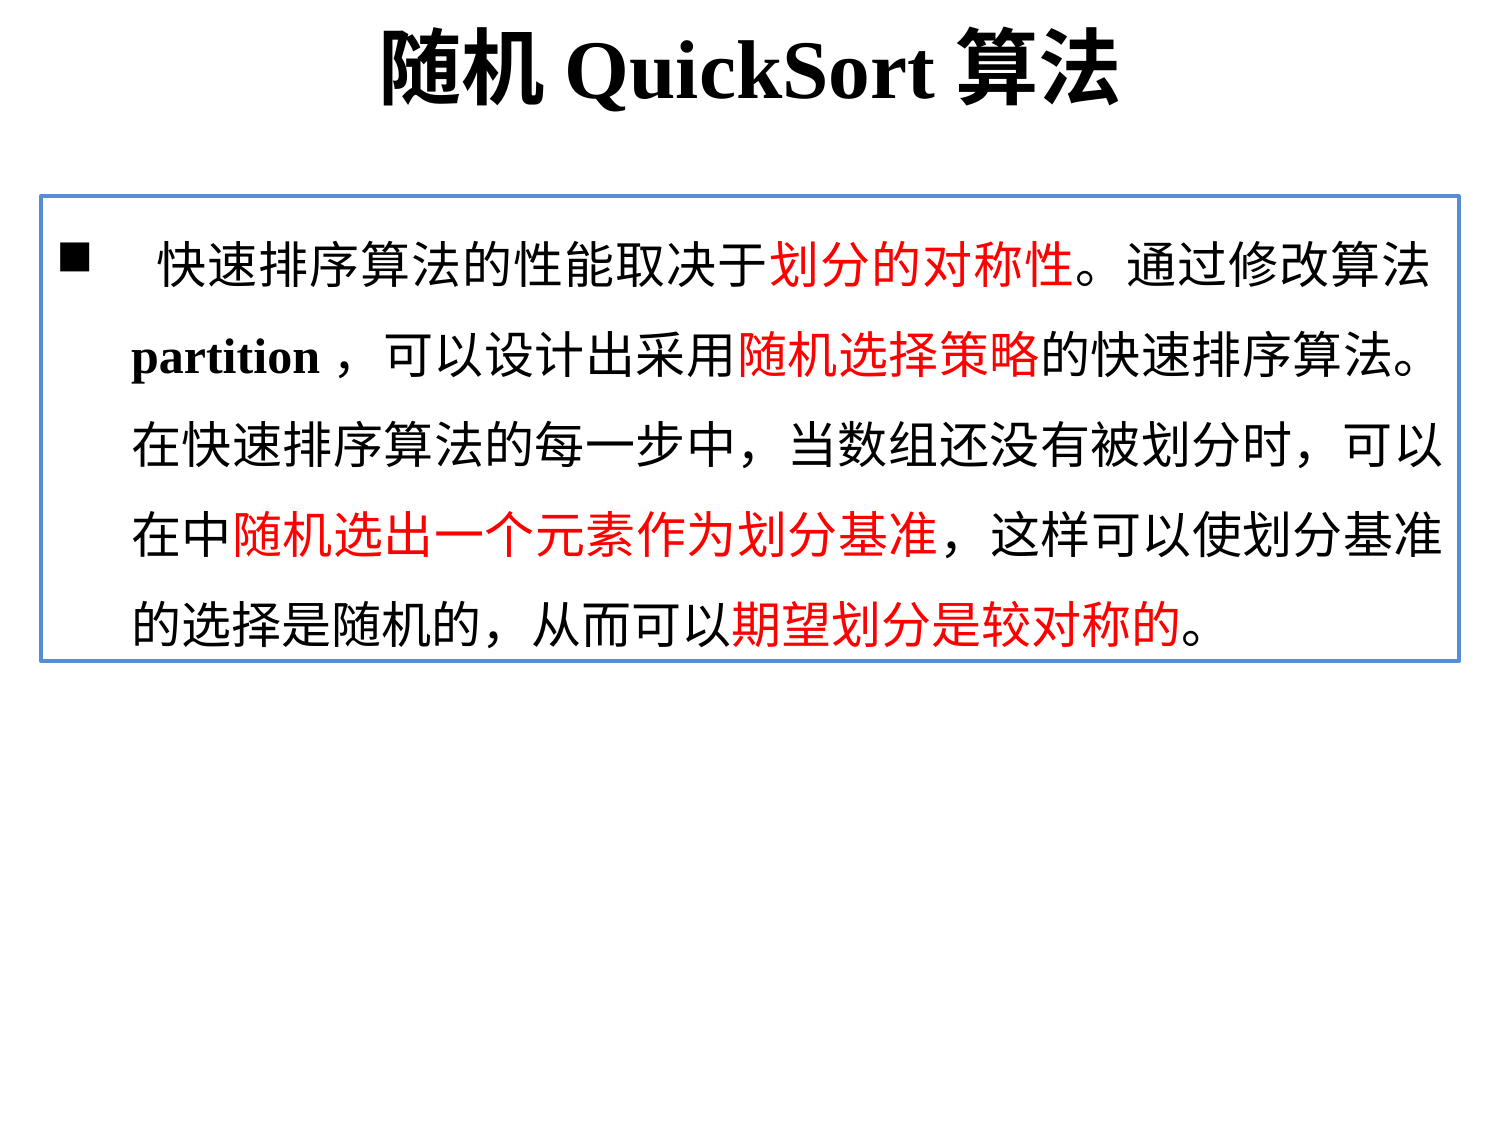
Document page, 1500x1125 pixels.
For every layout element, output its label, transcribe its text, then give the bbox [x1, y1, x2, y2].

text_box 随机QuickSort算法 [5, 7, 1495, 112]
